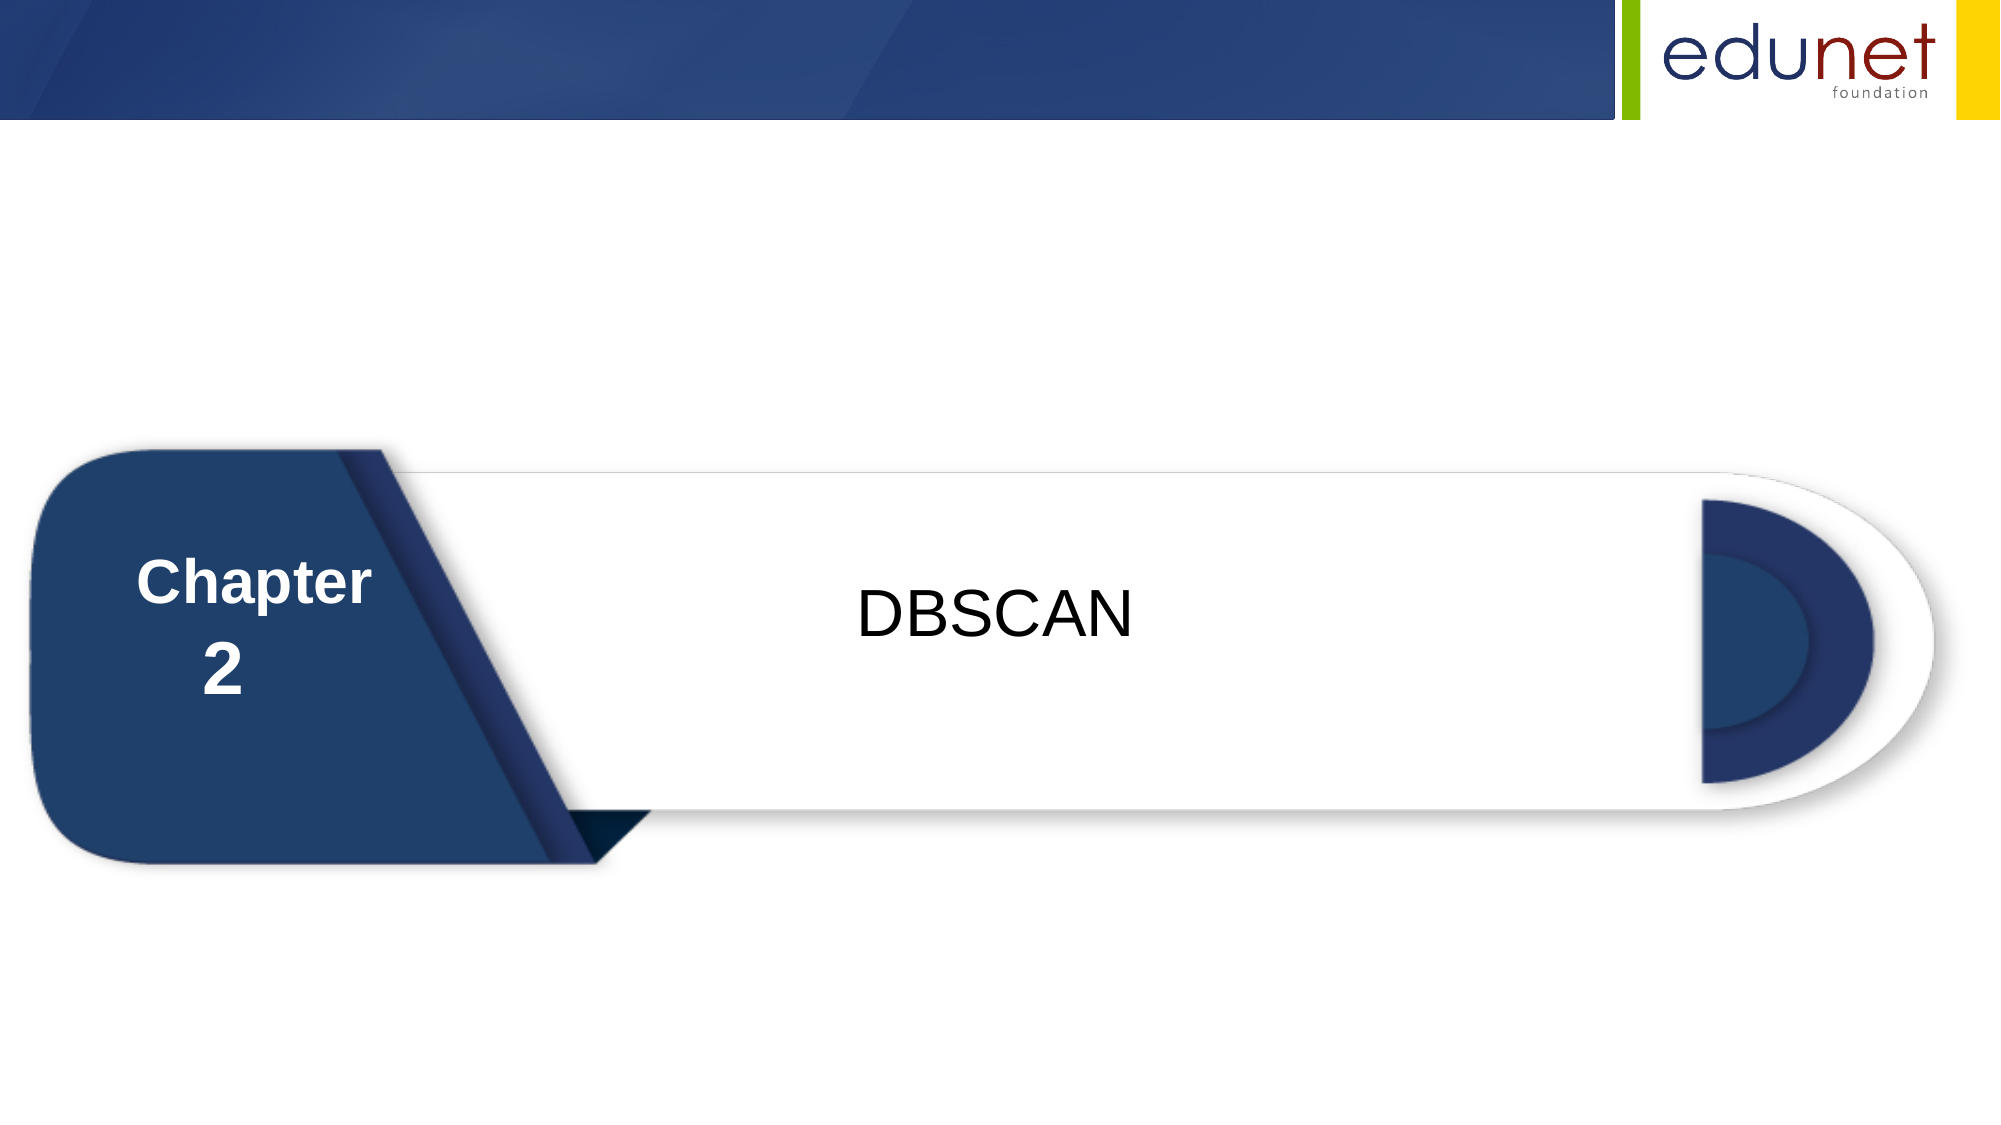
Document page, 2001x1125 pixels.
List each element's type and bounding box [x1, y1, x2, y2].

text_box [0, 411, 1978, 910]
picture [1652, 12, 1948, 108]
